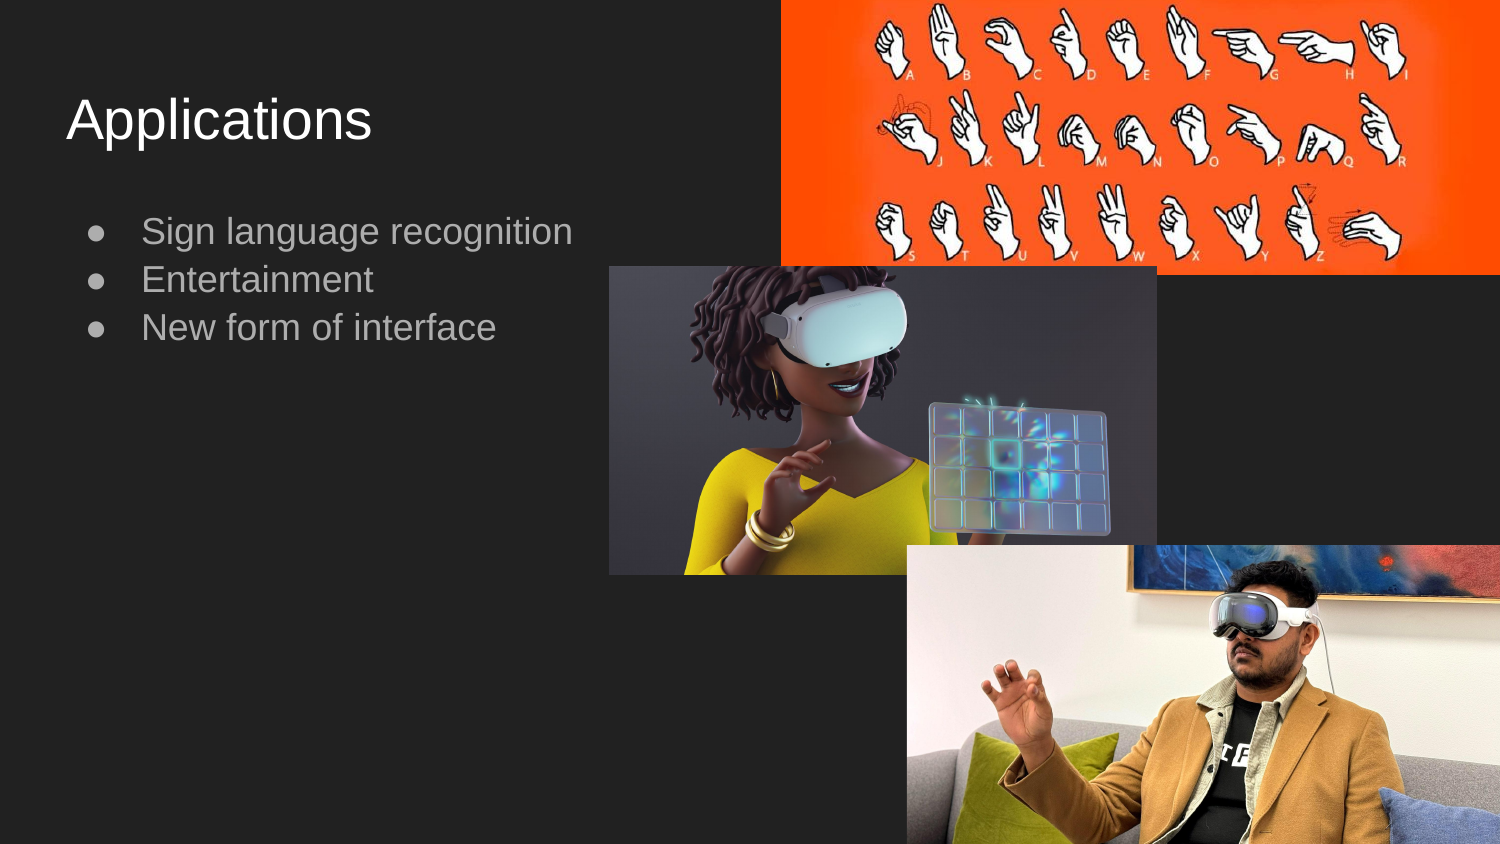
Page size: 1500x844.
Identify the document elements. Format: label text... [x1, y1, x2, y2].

list Sign language recognition Entertainment New form of interface [51, 189, 750, 750]
title Applications [51, 72, 776, 167]
picture [608, 0, 1500, 844]
